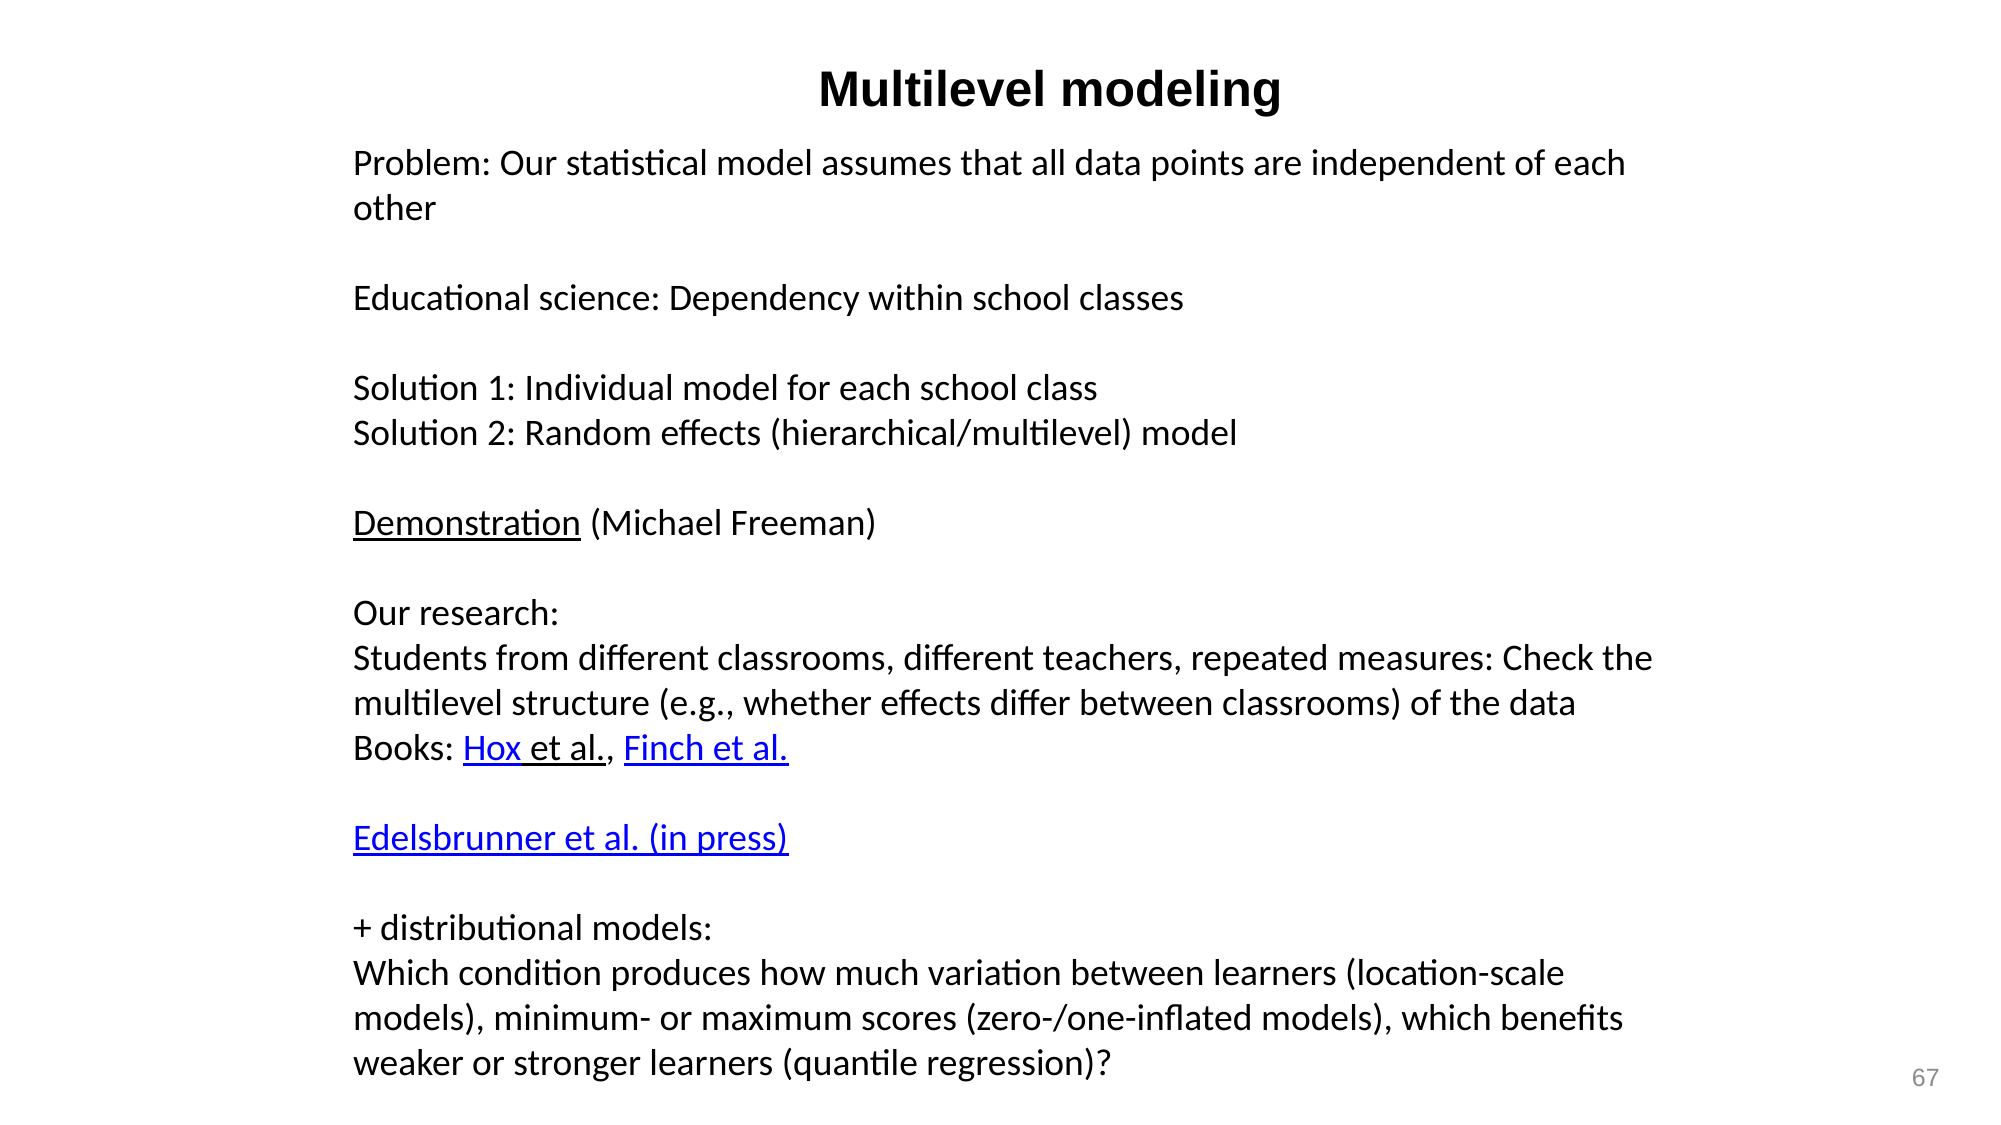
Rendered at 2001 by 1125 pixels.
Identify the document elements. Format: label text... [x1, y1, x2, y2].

text_box Multilevel modeling [560, 49, 1541, 125]
slide_number 67 [1693, 1046, 1955, 1107]
text_box Problem: Our statistical model assumes that all data points are independent of each other Educational science: Dependency within school classes Solution 1: Individual model for each school class Solution 2: Random effects (hierarchical/multilevel) model Demonstration (Michael Freeman) Our research: Students from different classrooms, different teachers, repeated measures: Check the multilevel structure (e.g., whether effects differ between classrooms) of the data Books: Hox et al., Finch et al. Edelsbrunner et al. (in press) + distributional models: Which condition produces how much variation between learners (location-scale models), minimum- or maximum scores (zero-/one-inflated models), which benefits weaker or stronger learners (quantile regression)? [338, 131, 1693, 1125]
